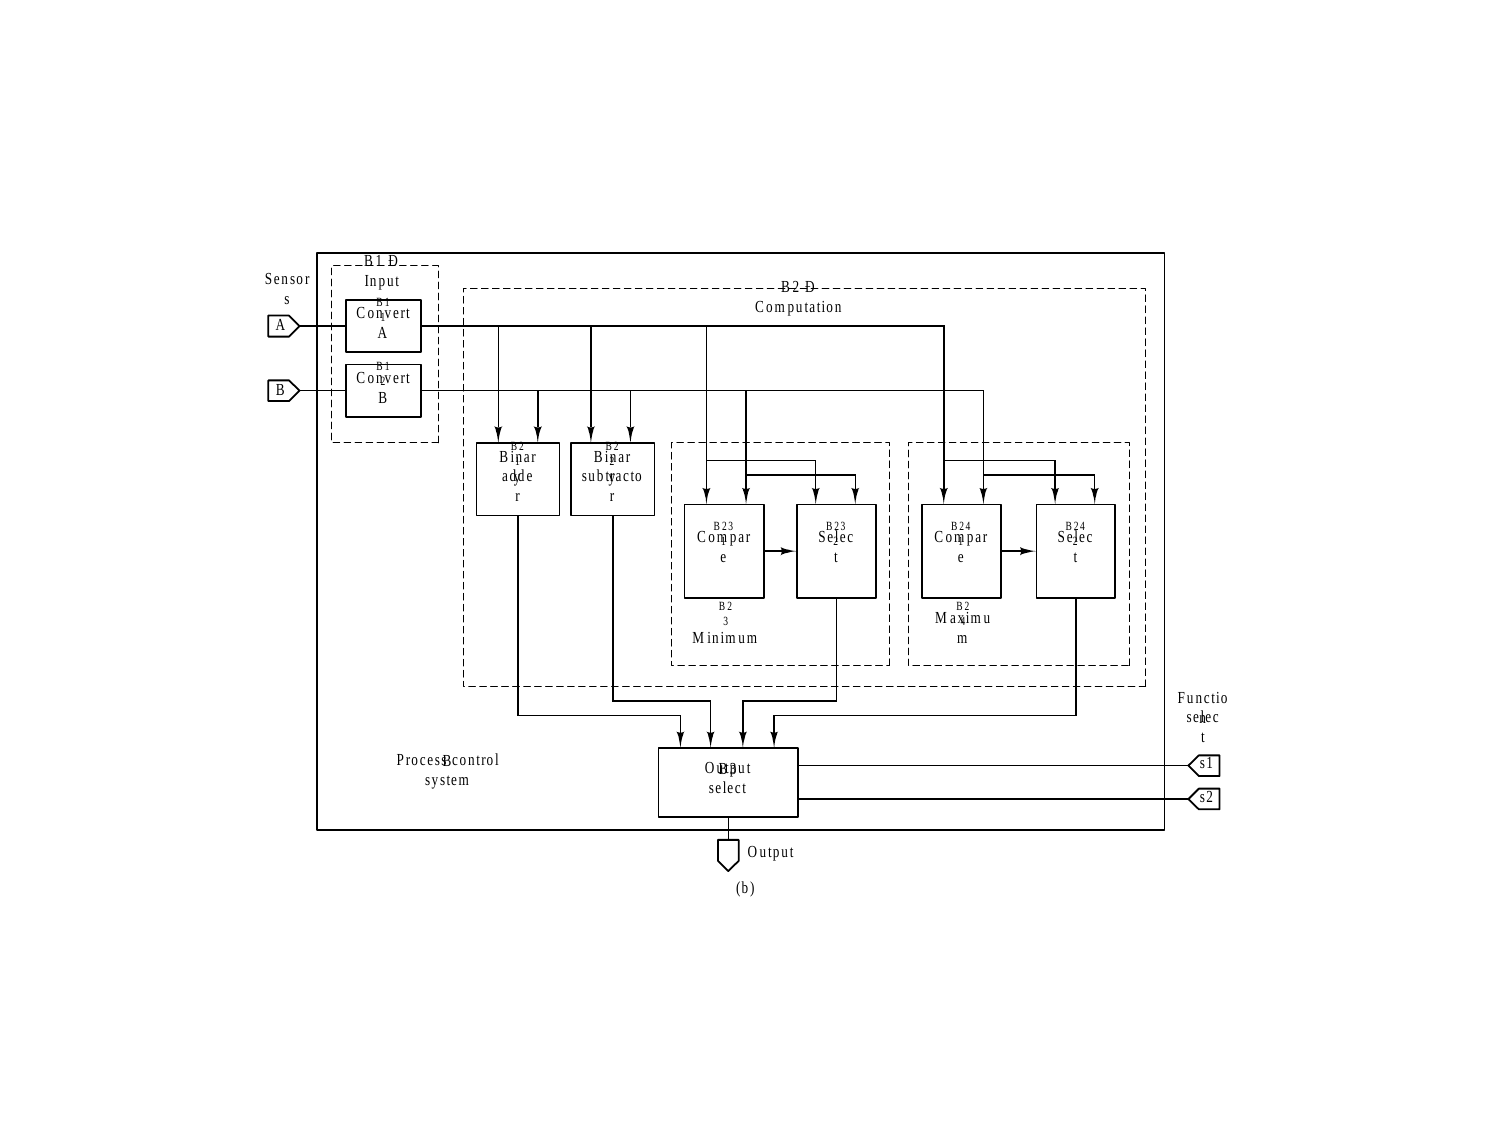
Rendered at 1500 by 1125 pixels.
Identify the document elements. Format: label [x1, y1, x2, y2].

text_box [239, 221, 1261, 904]
